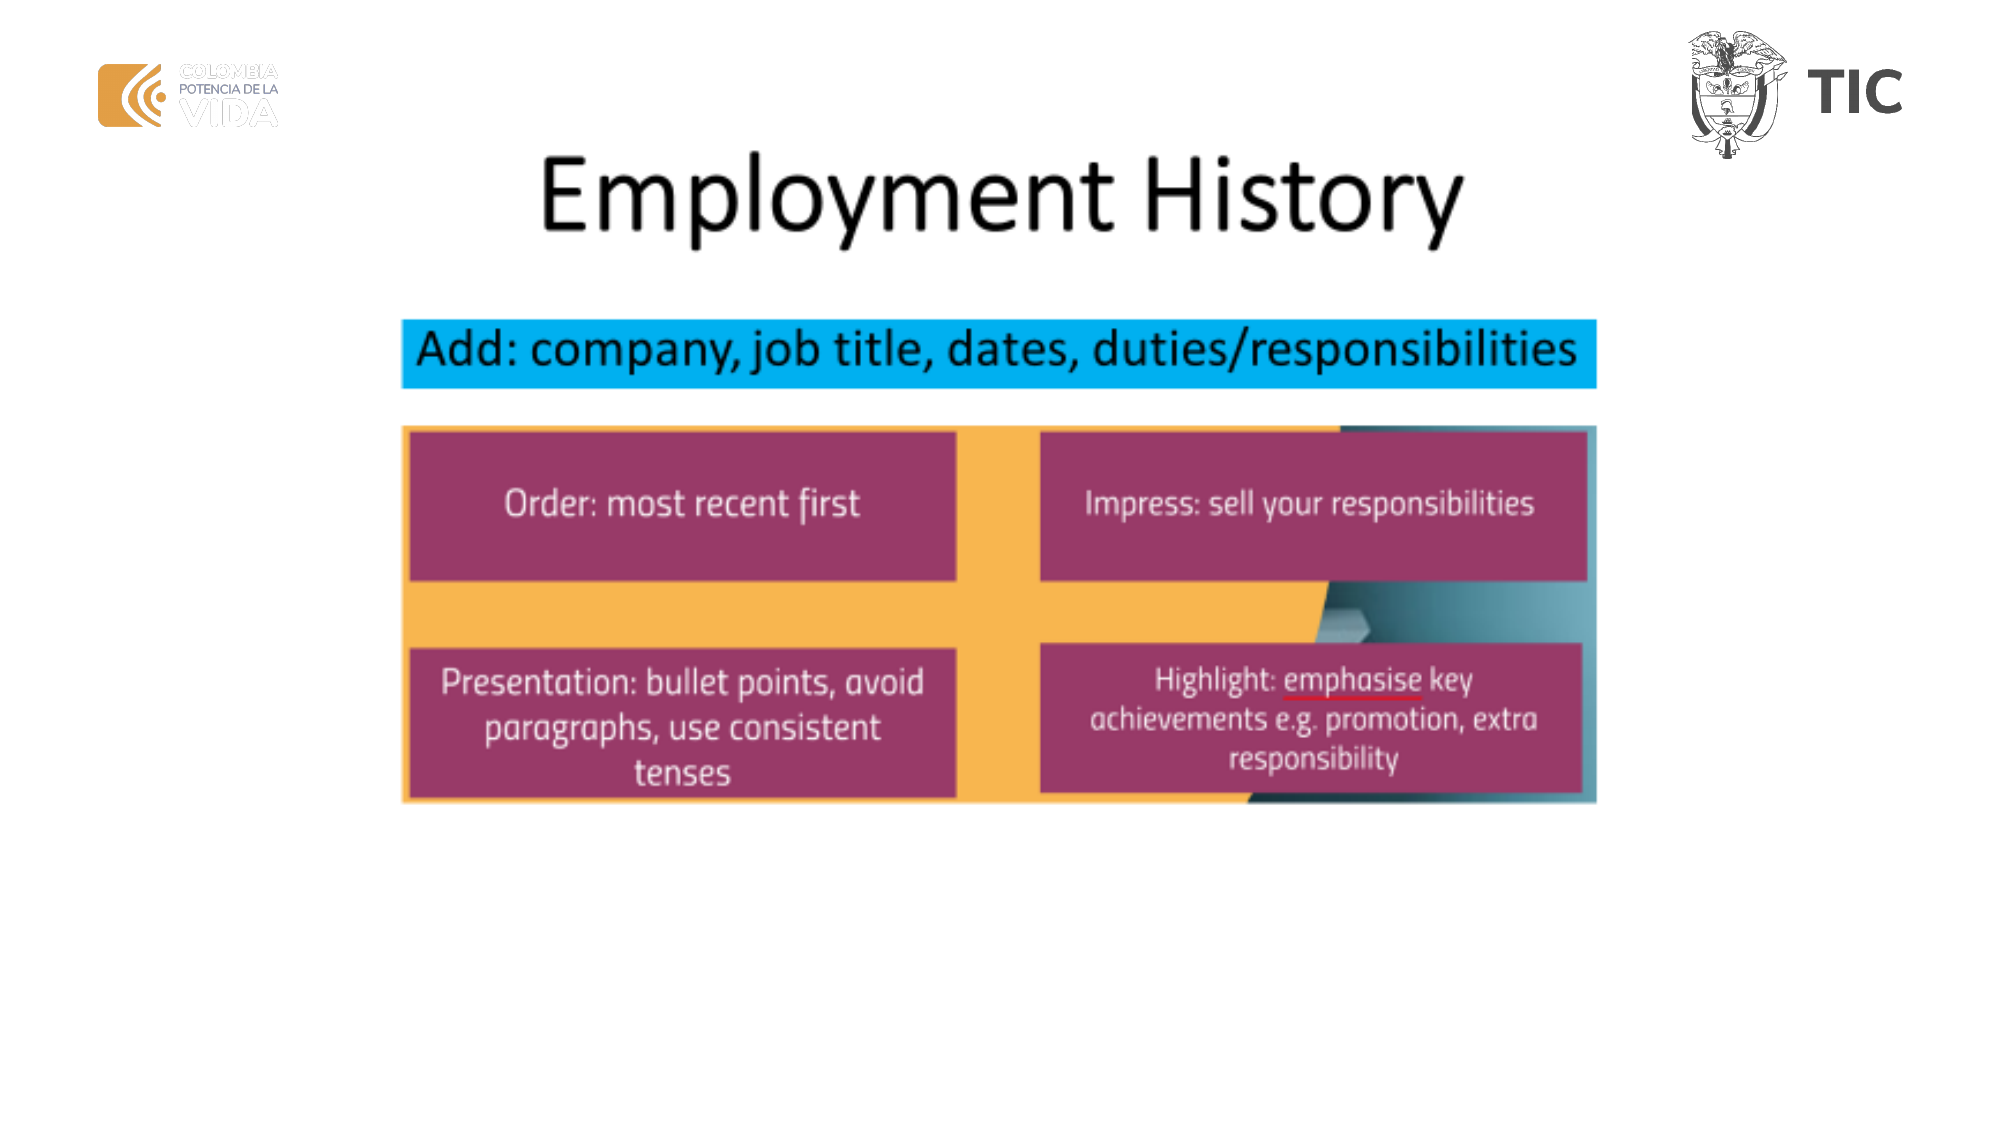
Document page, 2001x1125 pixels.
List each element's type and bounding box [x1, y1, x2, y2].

text_box [98, 31, 1902, 159]
picture [307, 43, 1693, 1082]
